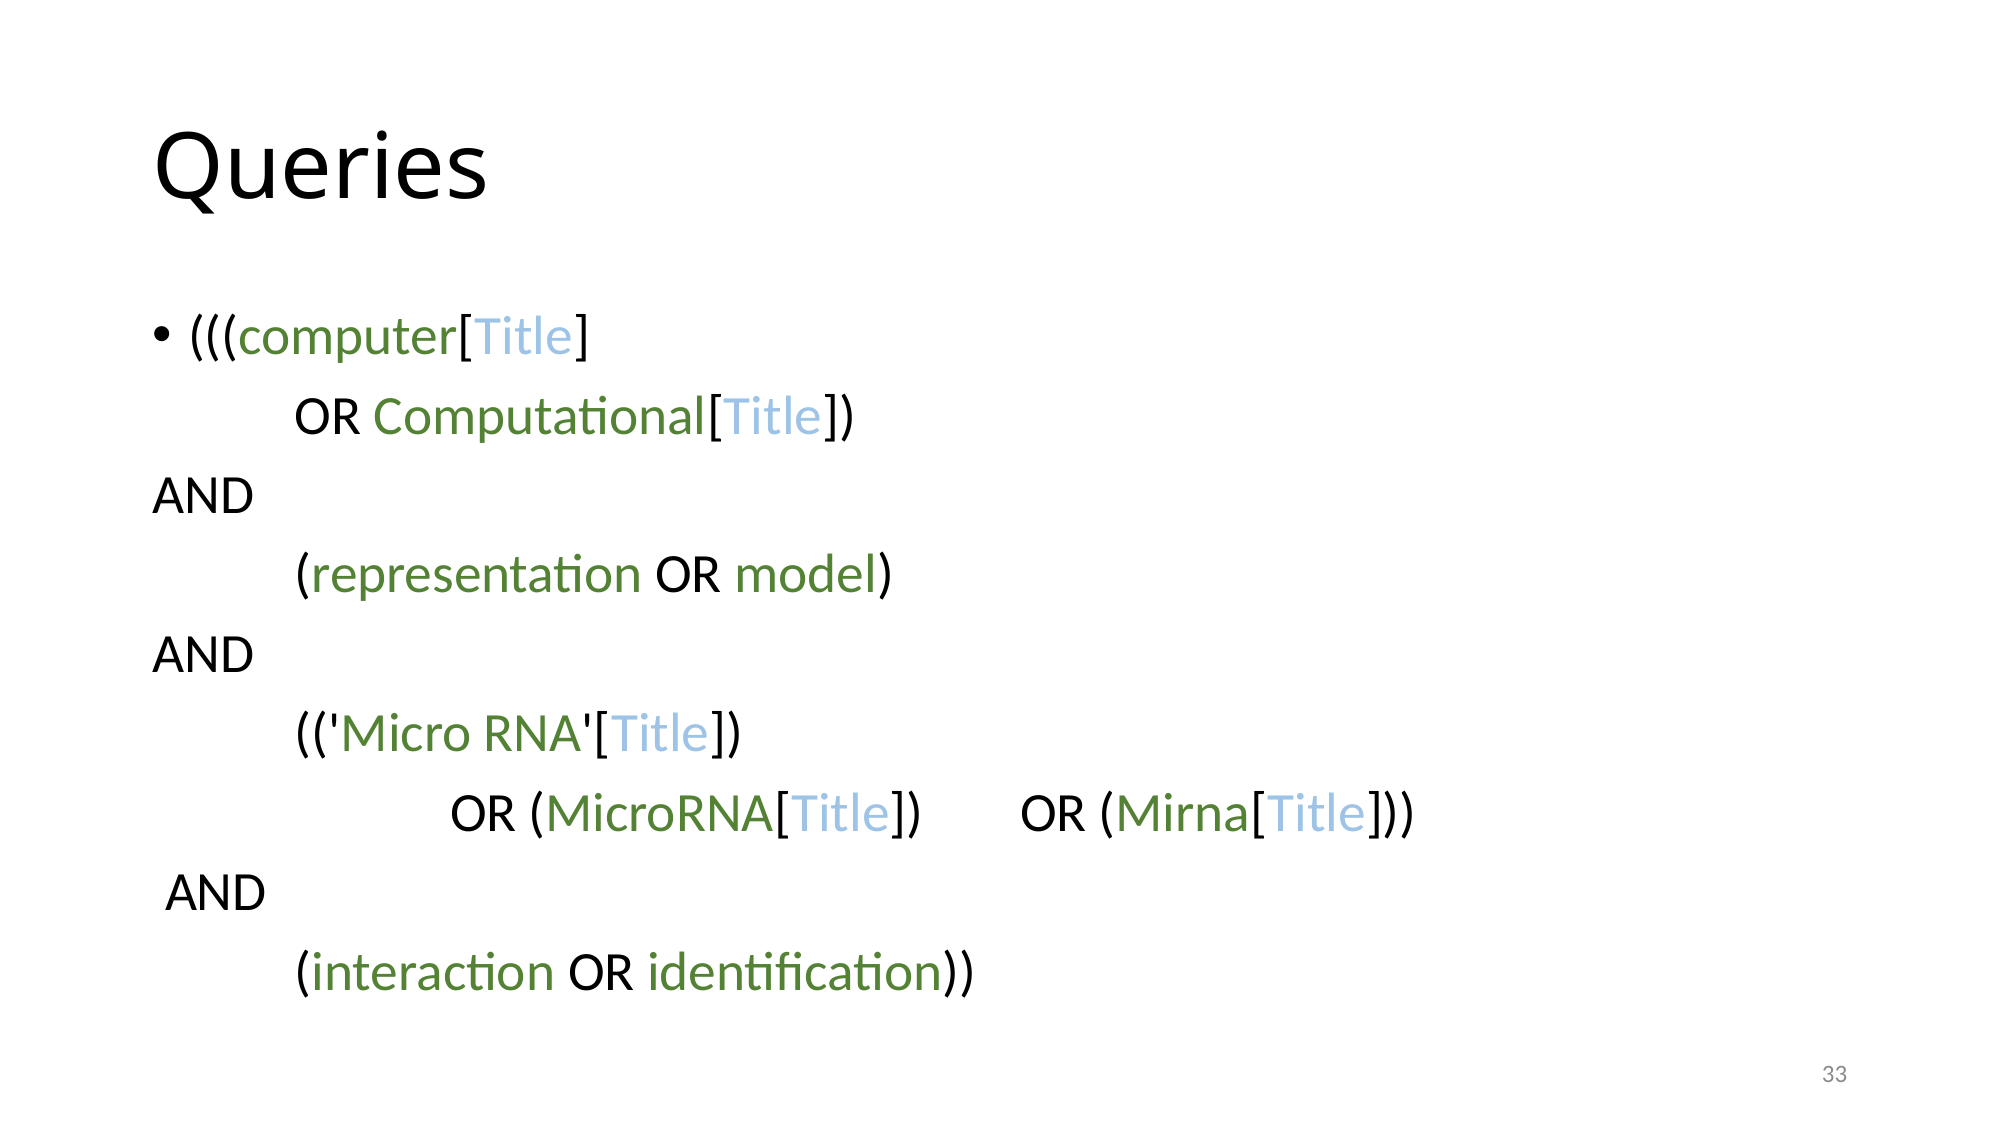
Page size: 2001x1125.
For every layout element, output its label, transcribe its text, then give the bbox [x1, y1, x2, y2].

list (((computer[Title] OR Computational[Title]) AND (representation OR model) AND (('Micro RNA'[Title]) OR (MicroRNA[Title]) OR (Mirna[Title])) AND (interaction OR identification)) [137, 299, 1863, 1014]
slide_number 33 [1412, 1042, 1863, 1103]
title Queries [137, 59, 1863, 278]
